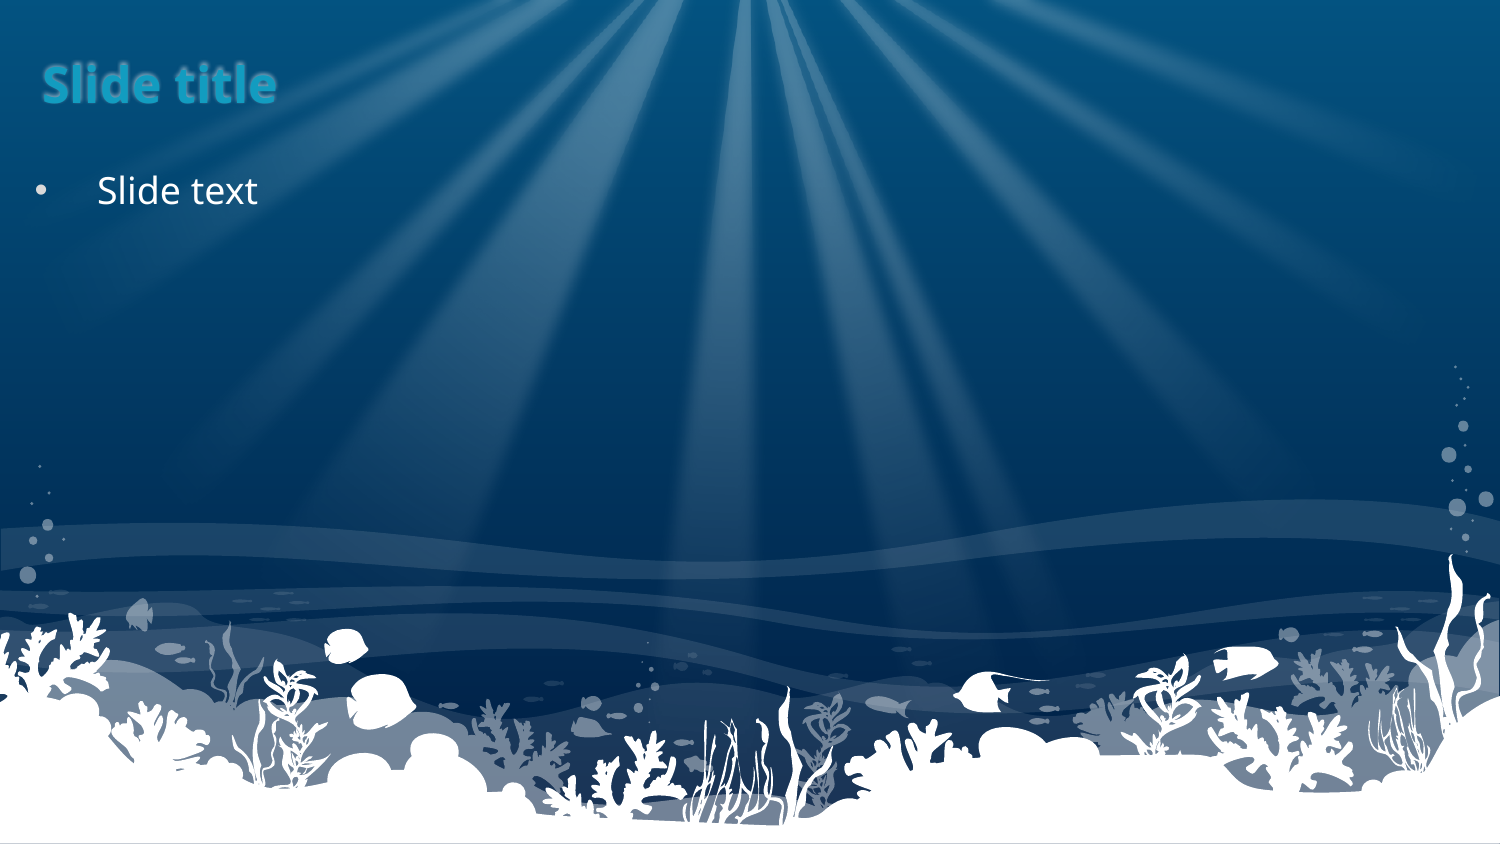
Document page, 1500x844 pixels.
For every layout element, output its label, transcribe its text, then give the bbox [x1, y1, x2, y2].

picture [0, 0, 1500, 488]
title Slide title [42, 43, 1442, 115]
list Slide text [22, 167, 1478, 785]
